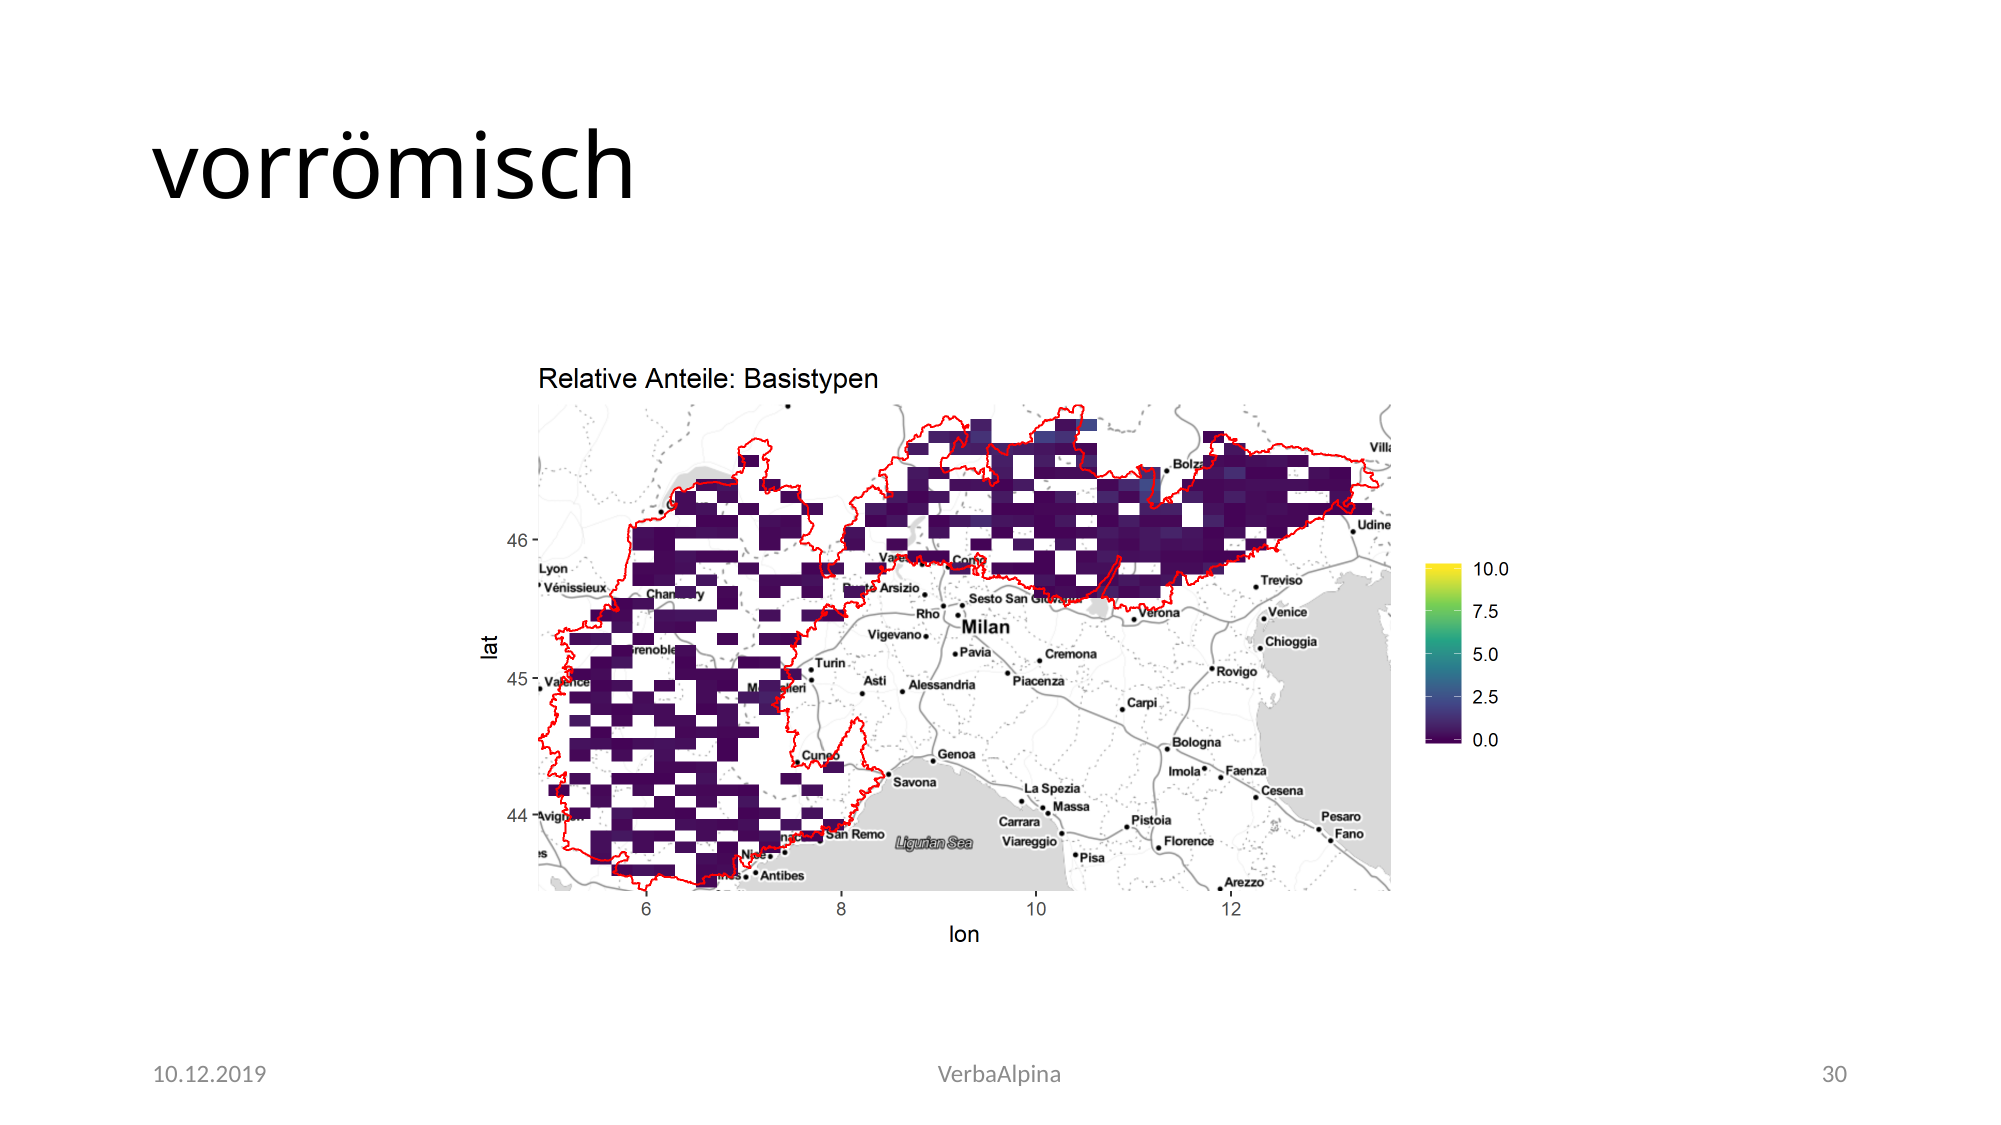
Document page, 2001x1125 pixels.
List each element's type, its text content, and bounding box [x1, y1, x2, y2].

footer VerbaAlpina [662, 1042, 1338, 1103]
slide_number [137, 1042, 588, 1103]
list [468, 302, 1532, 1011]
title vorrömisch [137, 59, 1863, 278]
slide_number 30 [1412, 1042, 1863, 1103]
